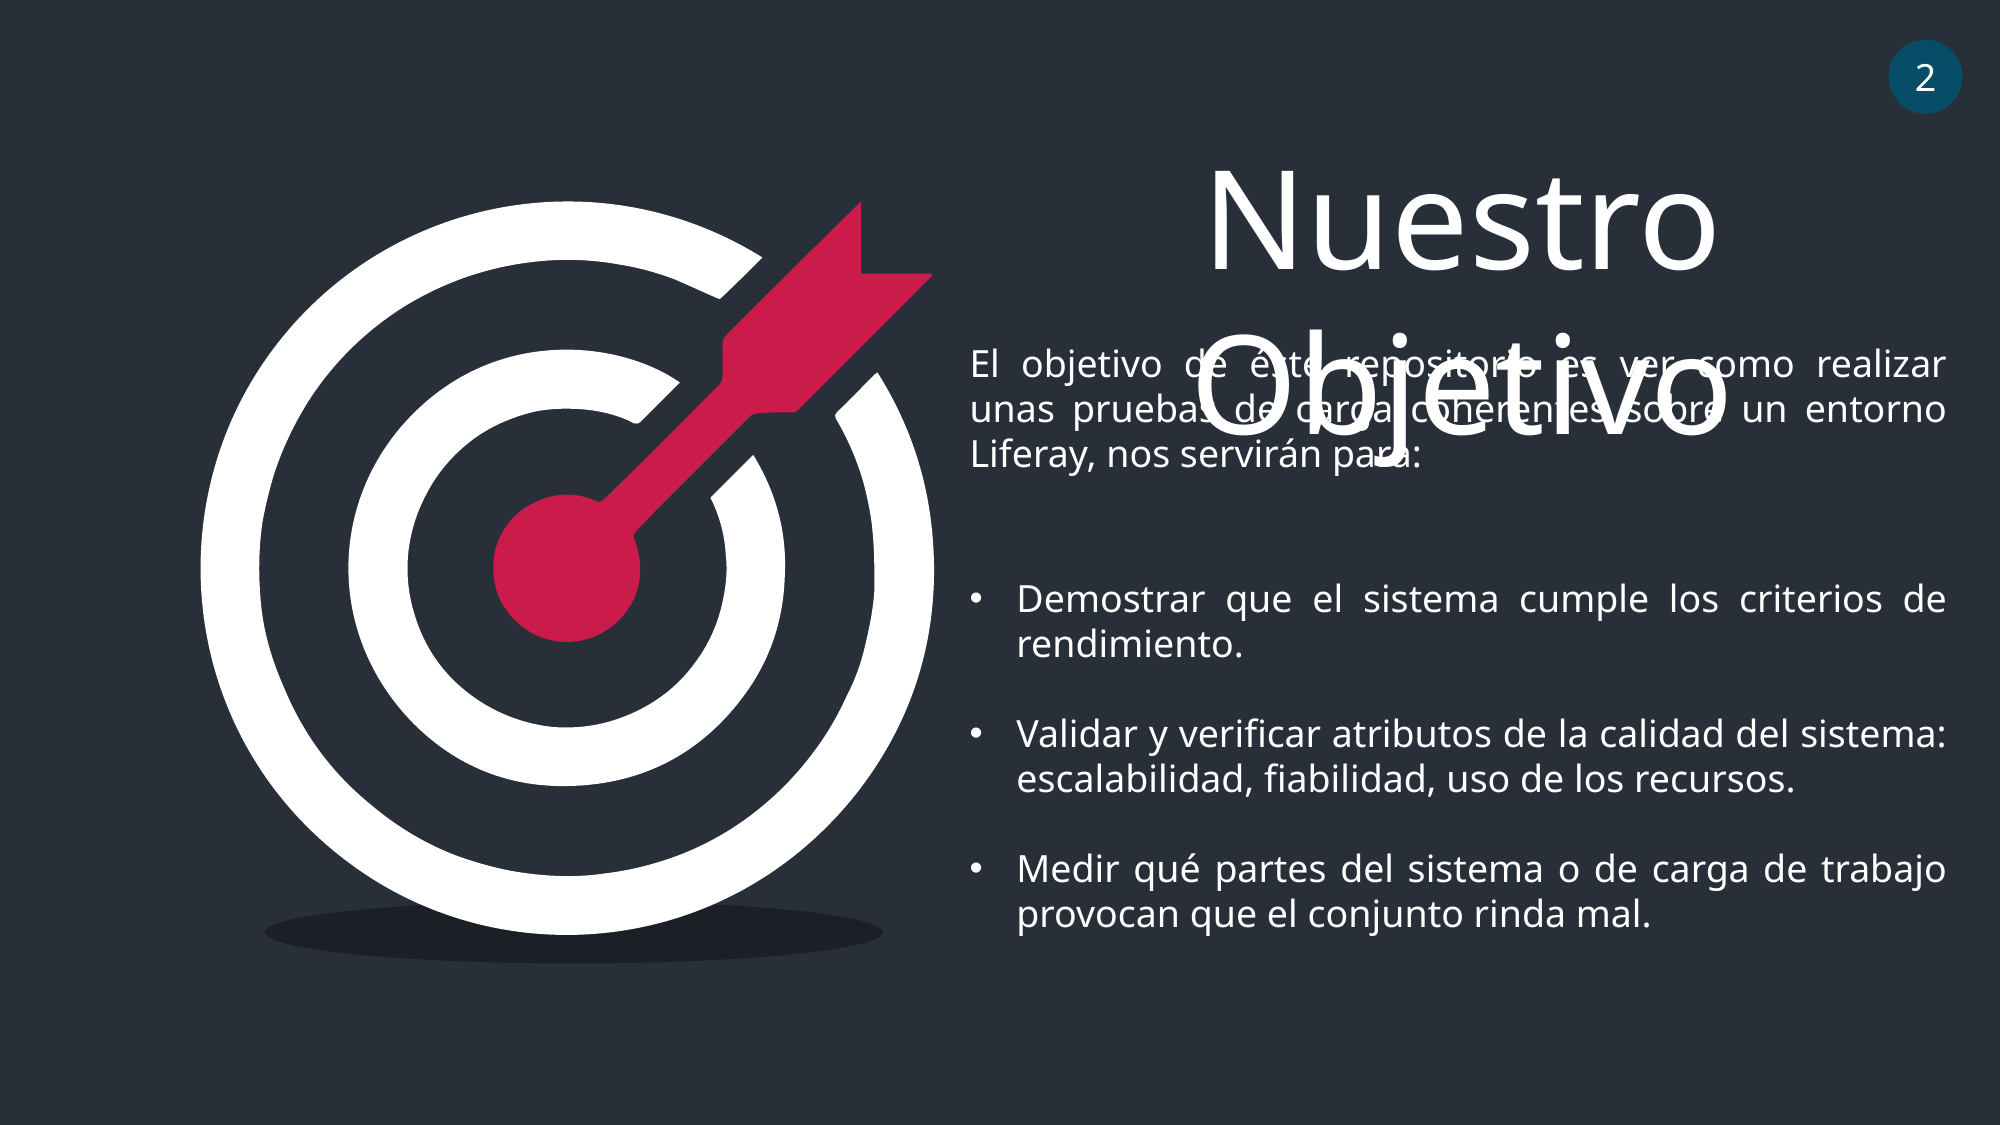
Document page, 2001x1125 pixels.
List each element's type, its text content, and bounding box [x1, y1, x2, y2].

text_box Demostrar que el sistema cumple los criterios de rendimiento. Validar y verificar atributos de la calidad del sistema: escalabilidad, fiabilidad, uso de los recursos. Medir qué partes del sistema o de carga de trabajo provocan que el conjunto rinda mal. [954, 522, 1963, 943]
text_box Nuestro Objetivo [922, 124, 2000, 470]
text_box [157, 149, 943, 977]
text_box El objetivo de éste repositorio es ver como realizar unas pruebas de carga coherentes sobre un entorno Liferay, nos servirán para: [954, 333, 1963, 483]
text_box 2 [1887, 38, 1964, 115]
